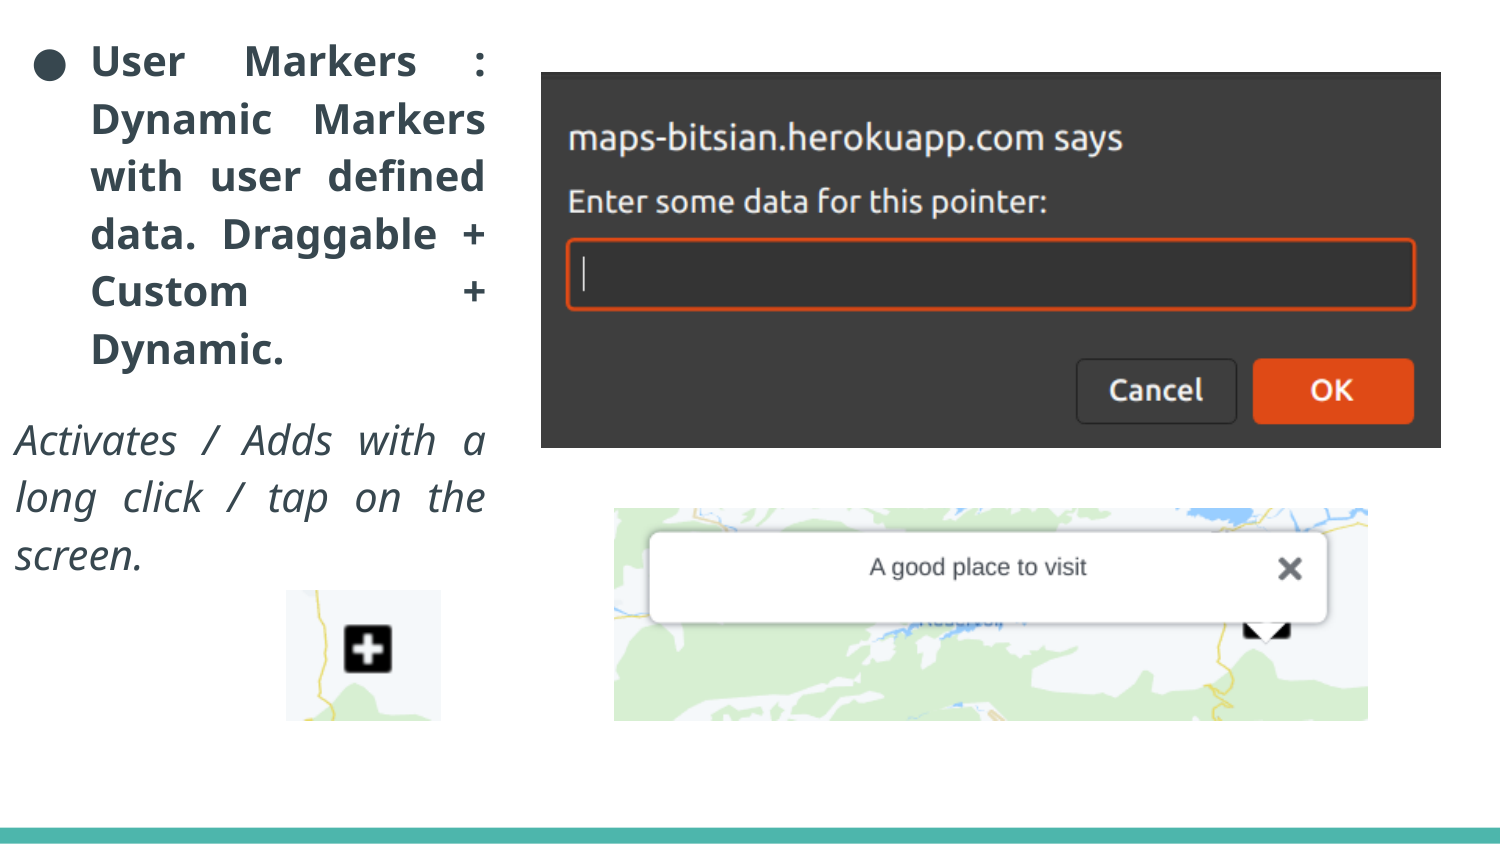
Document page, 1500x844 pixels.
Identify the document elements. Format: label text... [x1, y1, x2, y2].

picture [285, 590, 442, 721]
picture [541, 72, 1441, 449]
picture [614, 507, 1368, 721]
list User Markers : Dynamic Markers with user defined data. Draggable + Custom + Dynamic. Activates / Adds with a long click / tap on the screen. [0, 12, 502, 603]
